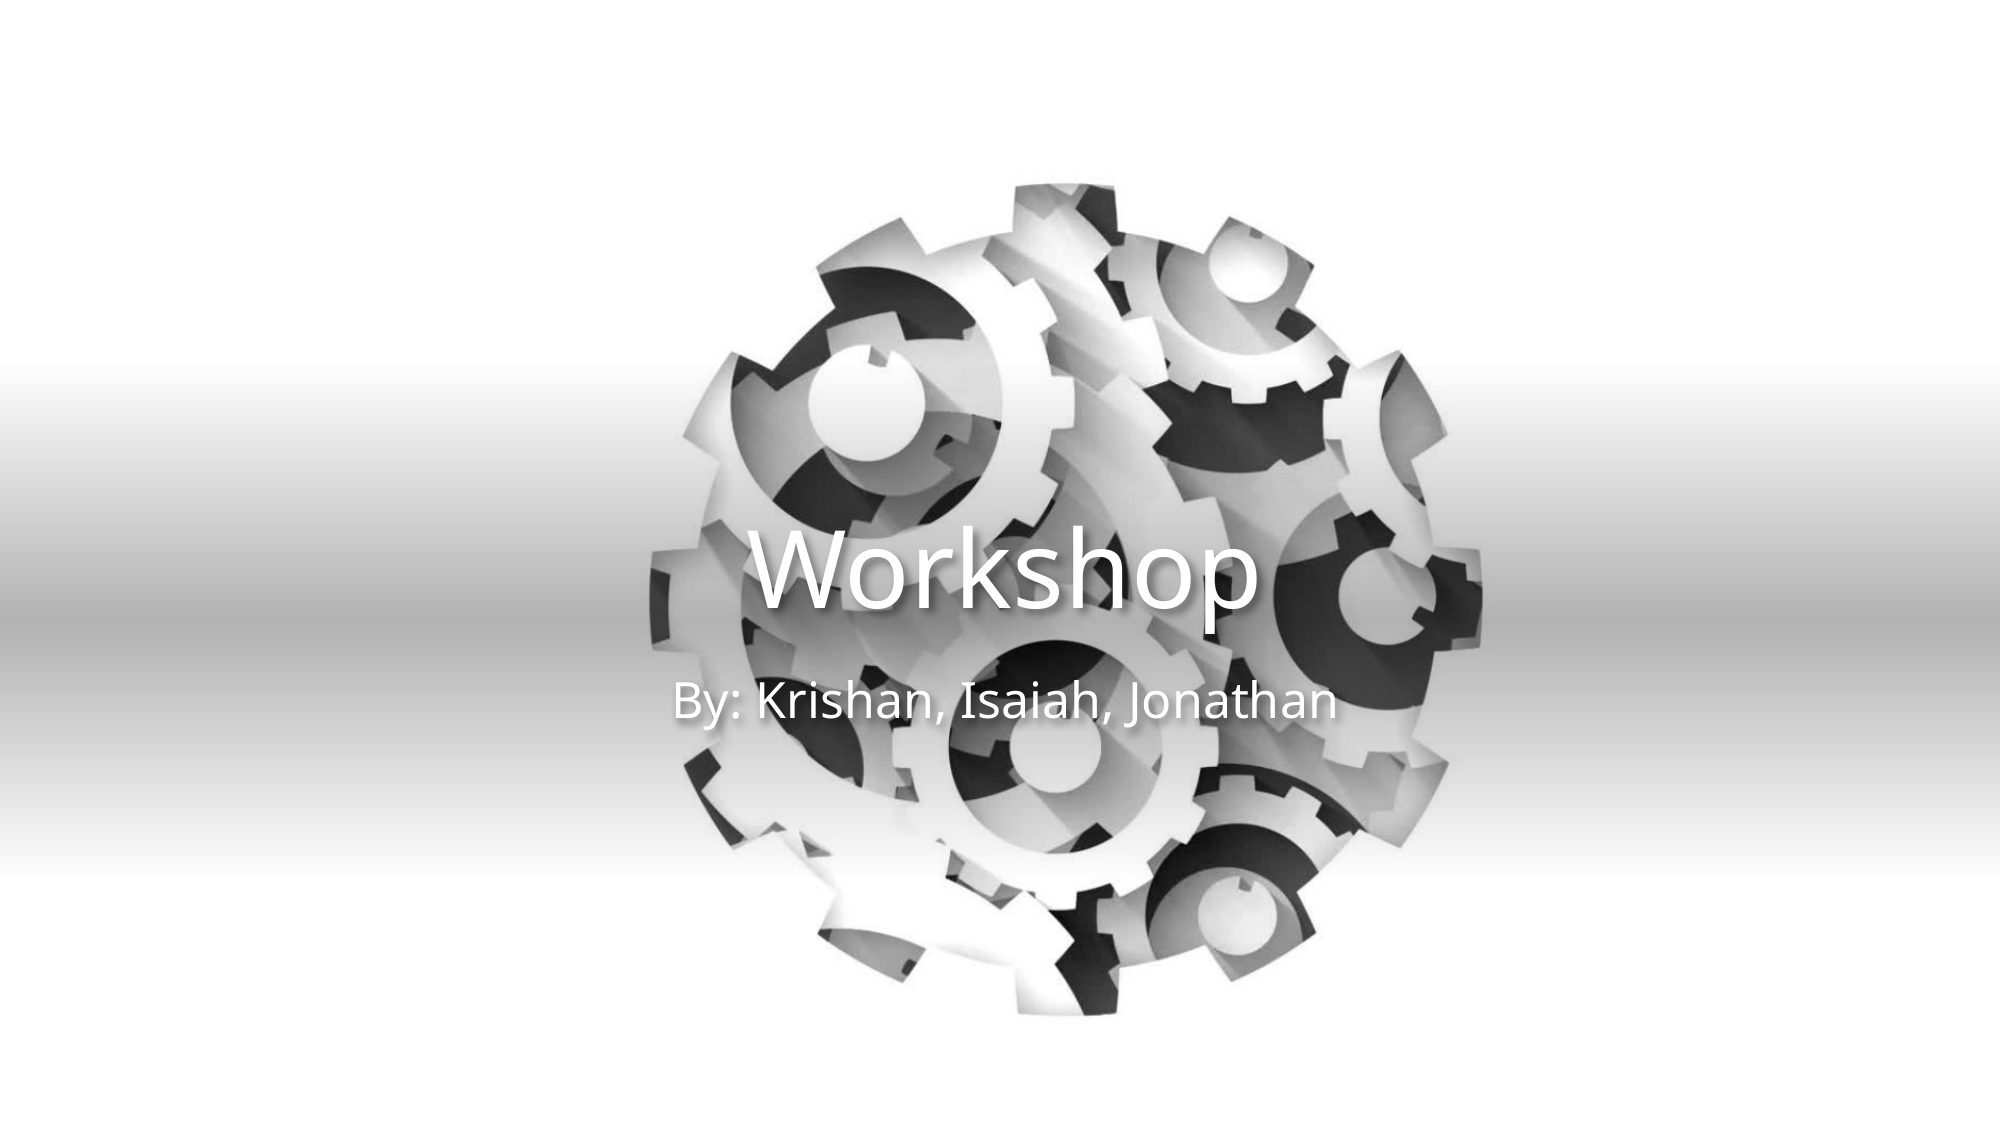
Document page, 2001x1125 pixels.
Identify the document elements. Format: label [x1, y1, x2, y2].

text_box [0, 0, 2000, 1125]
